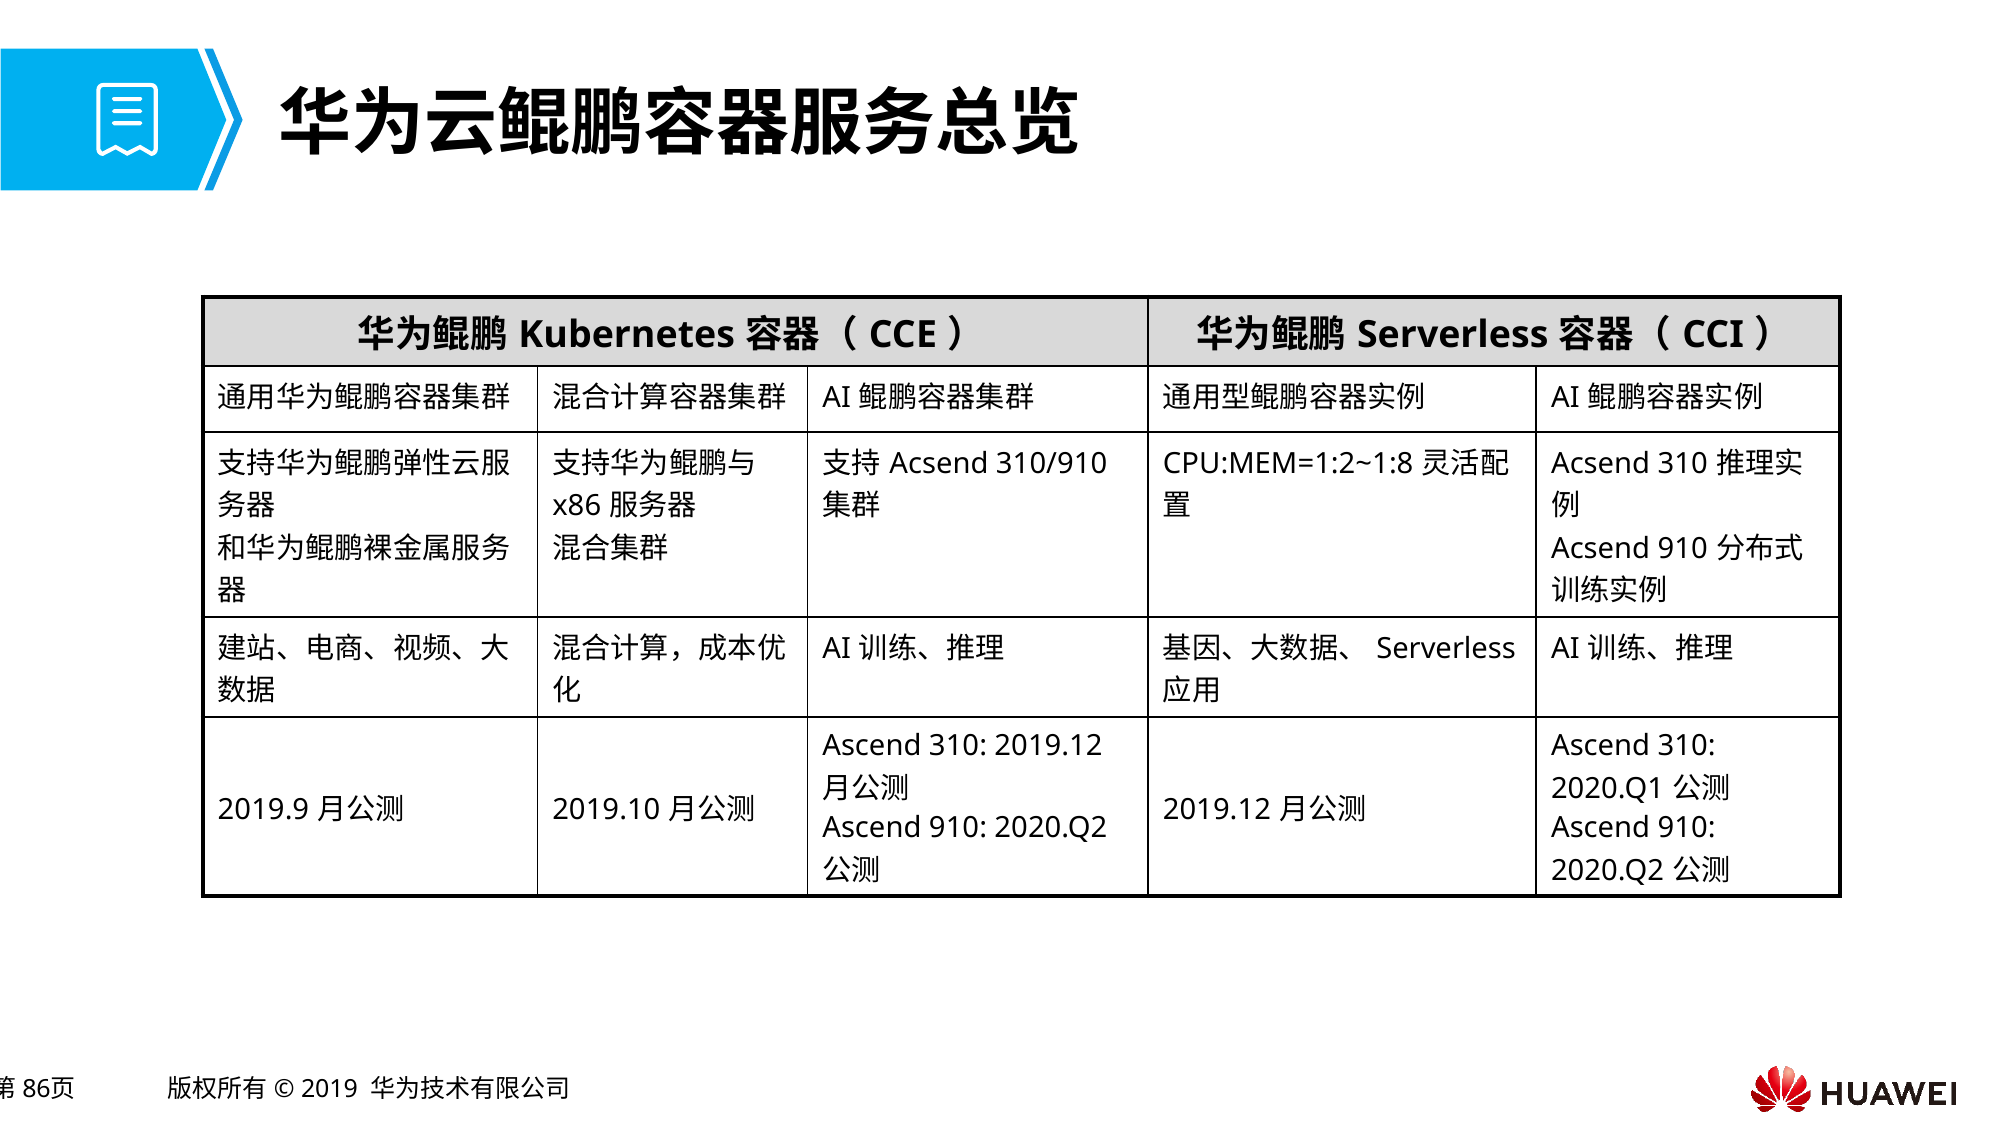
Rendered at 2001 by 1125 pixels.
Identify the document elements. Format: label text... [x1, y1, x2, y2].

table_cell Ascend 310: 2020.Q1公测 Ascend 910: 2020.Q2公测 [1537, 718, 1838, 894]
table_cell AI训练、推理 [808, 618, 1147, 716]
table_header 华为鲲鹏Serverless容器（CCI） [1149, 299, 1838, 365]
table_cell 通用型鲲鹏容器实例 [1149, 367, 1535, 431]
table_cell AI鲲鹏容器集群 [808, 367, 1147, 431]
table_cell 2019.9月公测 [205, 718, 537, 894]
table_cell Acsend 310推理实例 Acsend 910分布式训练实例 [1537, 433, 1838, 616]
table_header 华为鲲鹏Kubernetes容器（CCE） [205, 299, 1147, 365]
table_cell 2019.12月公测 [1149, 718, 1535, 894]
picture [1751, 1066, 1956, 1112]
text_box [89, 48, 1986, 125]
table_cell 建站、电商、视频、大数据 [205, 618, 537, 716]
table_cell AI训练、推理 [1537, 618, 1838, 716]
title 华为云鲲鹏容器服务总览 [261, 67, 1875, 173]
table_cell 混合计算，成本优化 [538, 618, 807, 716]
table_cell Ascend 310: 2019.12月公测 Ascend 910: 2020.Q2公测 [808, 718, 1147, 894]
table_cell 支持华为鲲鹏弹性云服务器 和华为鲲鹏裸金属服务器 [205, 433, 537, 616]
table_cell 支持华为鲲鹏与x86服务器 混合集群 [538, 433, 807, 616]
table_cell 基因、大数据、Serverless应用 [1149, 618, 1535, 716]
table_cell 混合计算容器集群 [538, 367, 807, 431]
table_cell 支持Acsend 310/910集群 [808, 433, 1147, 616]
table_cell AI鲲鹏容器实例 [1537, 367, 1838, 431]
table_cell CPU:MEM=1:2~1:8灵活配置 [1149, 433, 1535, 616]
table_cell 2019.10月公测 [538, 718, 807, 894]
table_cell 通用华为鲲鹏容器集群 [205, 367, 537, 431]
